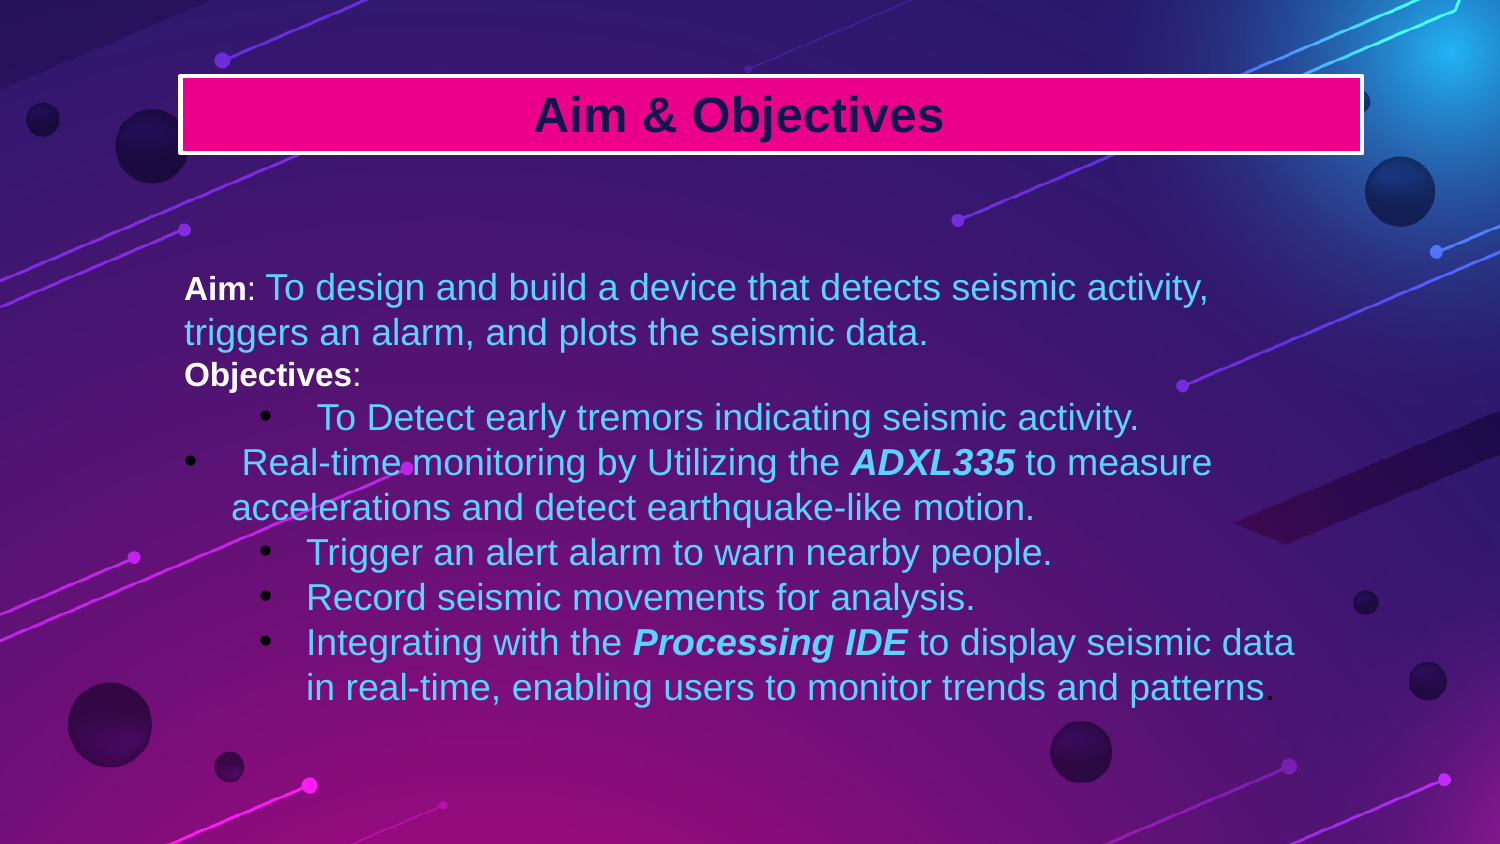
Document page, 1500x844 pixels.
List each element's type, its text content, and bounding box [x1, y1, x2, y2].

text_box [178, 74, 1364, 155]
picture [0, 0, 1500, 844]
text_box Aim: To design and build a device that detects seismic activity, triggers an alarm, and plots the seismic data. Objectives: To Detect early tremors indicating seismic activity. Real-time monitoring by Utilizing the ADXL335 to measure accelerations and detect earthquake-like motion. Trigger an alert alarm to warn nearby people. Record seismic movements for analysis. Integrating with the Processing IDE to display seismic data in real-time, enabling users to monitor trends and patterns. [169, 255, 1331, 716]
text_box Aim & Objectives [158, 75, 1320, 151]
